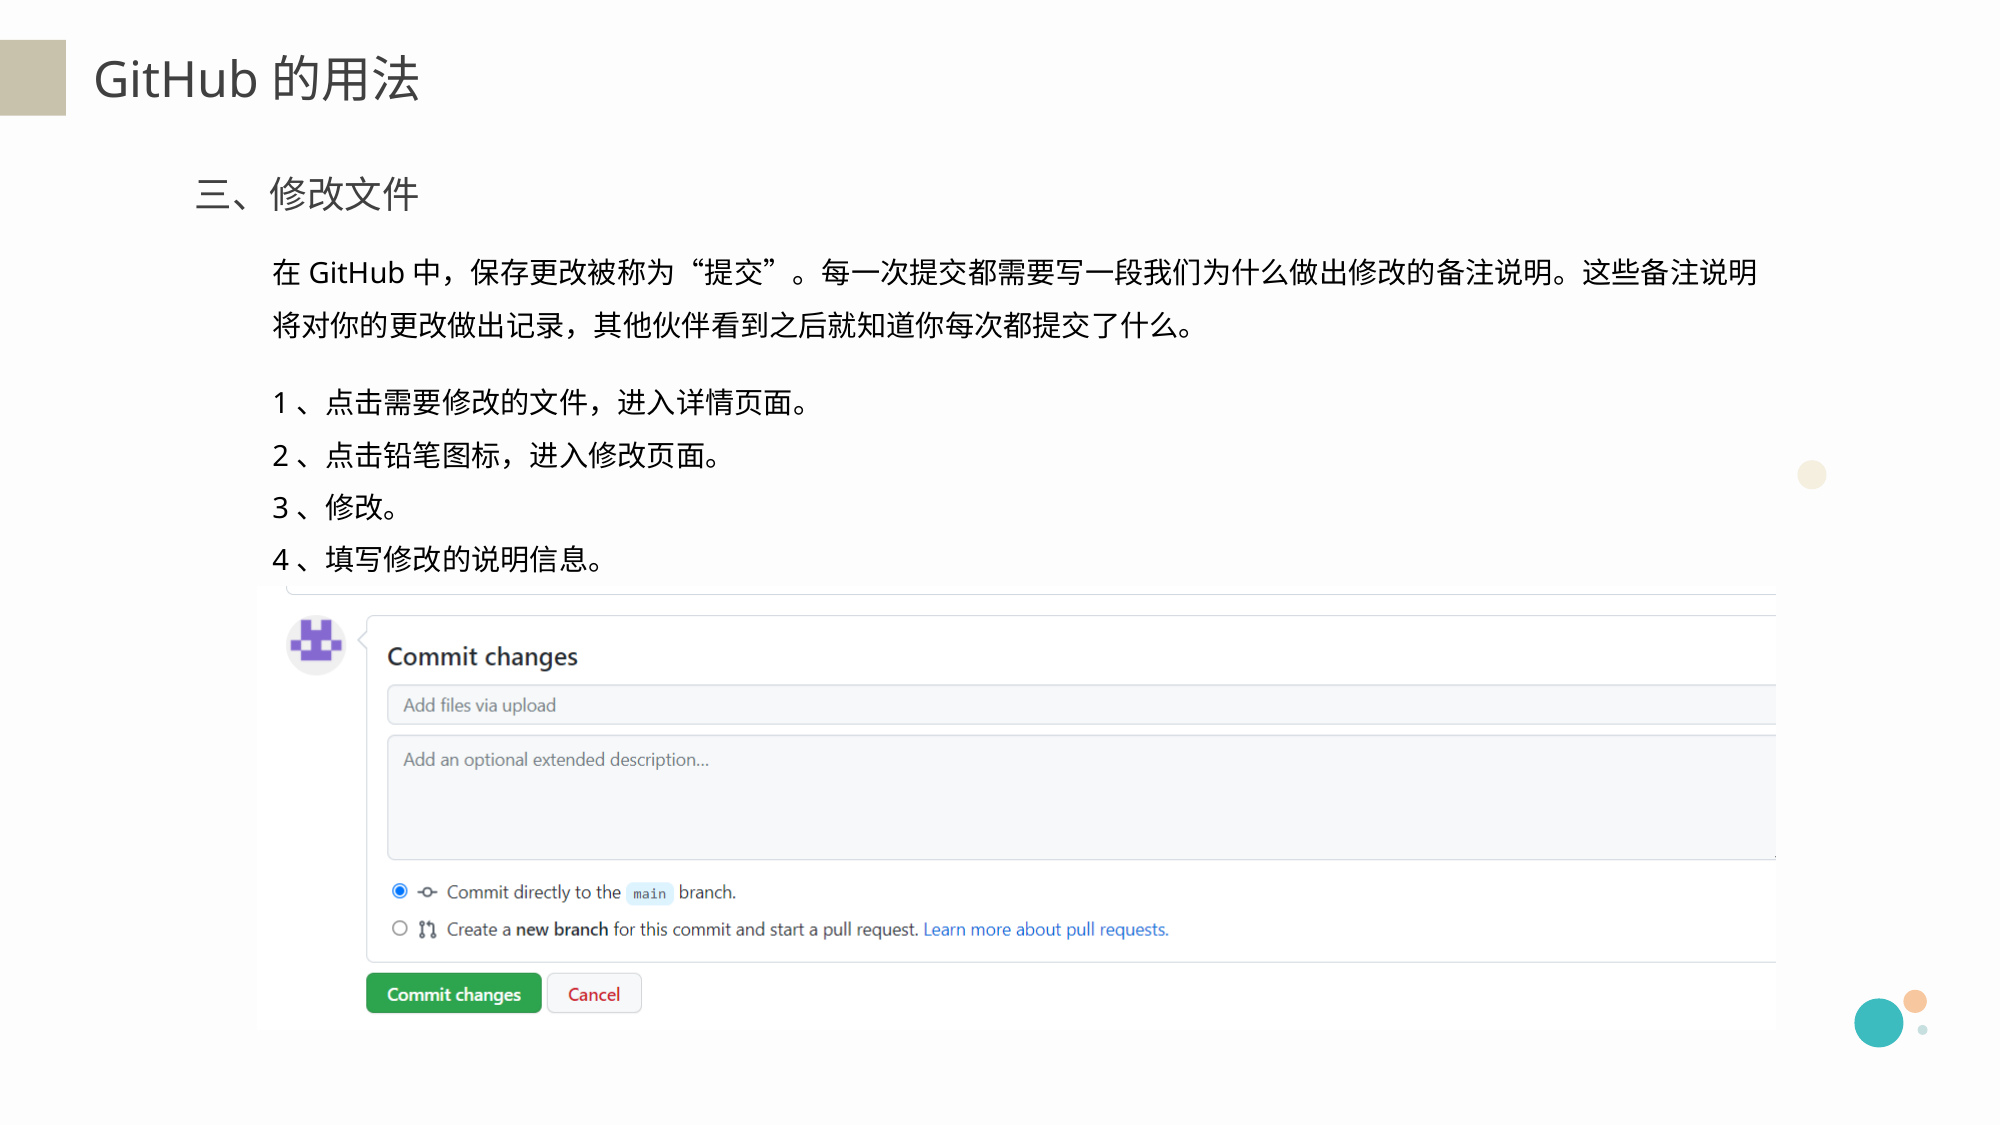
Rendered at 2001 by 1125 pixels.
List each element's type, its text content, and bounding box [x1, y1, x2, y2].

text_box 1、点击需要修改的文件，进入详情页面。 2、点击铅笔图标，进入修改页面。 3、修改。 4、填写修改的说明信息。 [257, 359, 1795, 584]
text_box 在GitHub中，保存更改被称为“提交”。每一次提交都需要写一段我们为什么做出修改的备注说明。这些备注说明将对你的更改做出记录，其他伙伴看到之后就知道你每次都提交了什么。 [257, 229, 1795, 350]
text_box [0, 39, 435, 116]
picture [257, 586, 1776, 1030]
text_box [1796, 459, 1828, 491]
text_box 三、修改文件 [122, 163, 492, 224]
